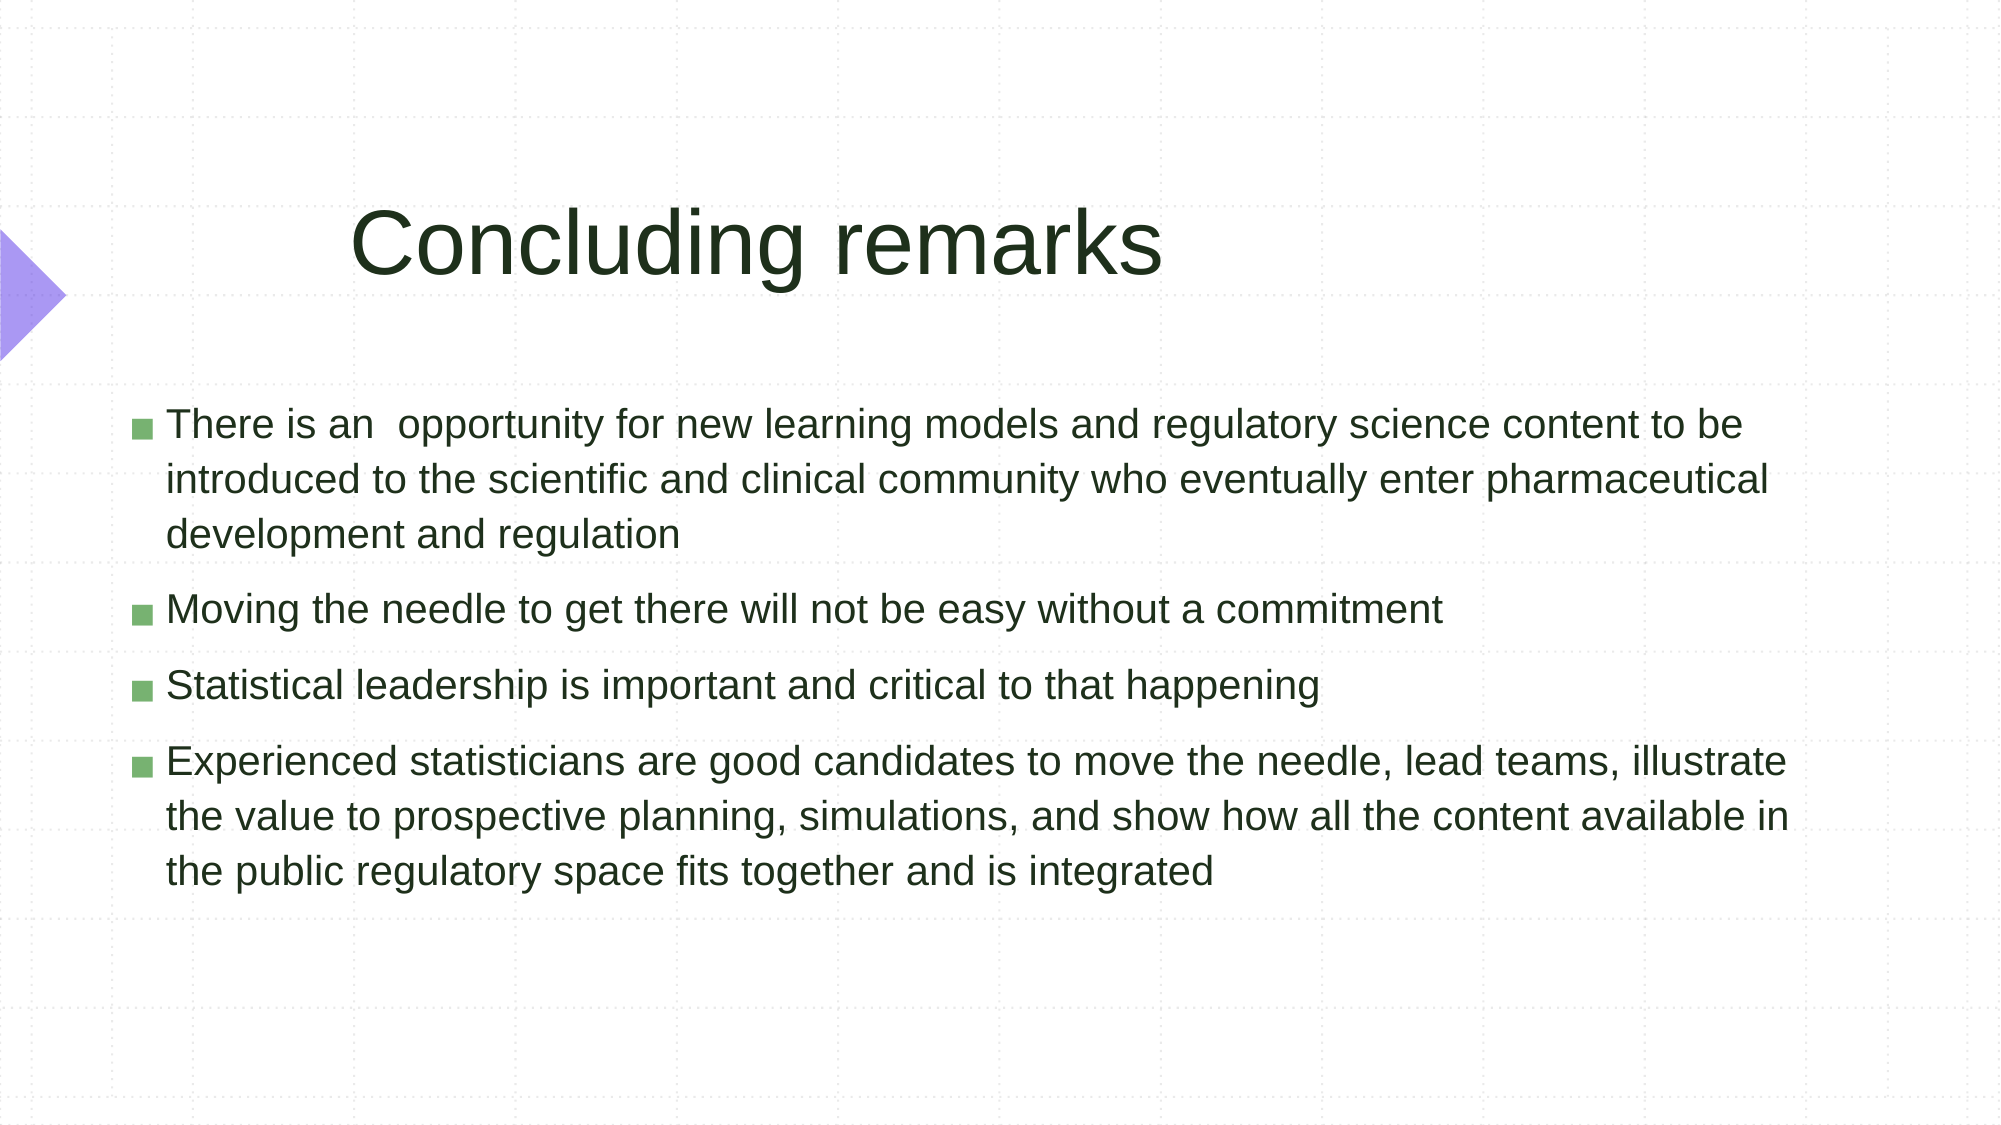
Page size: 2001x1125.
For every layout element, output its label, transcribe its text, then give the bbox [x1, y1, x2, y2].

list There is an opportunity for new learning models and regulatory science content to be introduced to the scientific and clinical community who eventually enter pharmaceutical development and regulation Moving the needle to get there will not be easy without a commitment Statistical leadership is important and critical to that happening Experienced statisticians are good candidates to move the needle, lead teams, illustrate the value to prospective planning, simulations, and show how all the content available in the public regulatory space fits together and is integrated [113, 383, 1808, 969]
title Concluding remarks [334, 63, 2000, 301]
